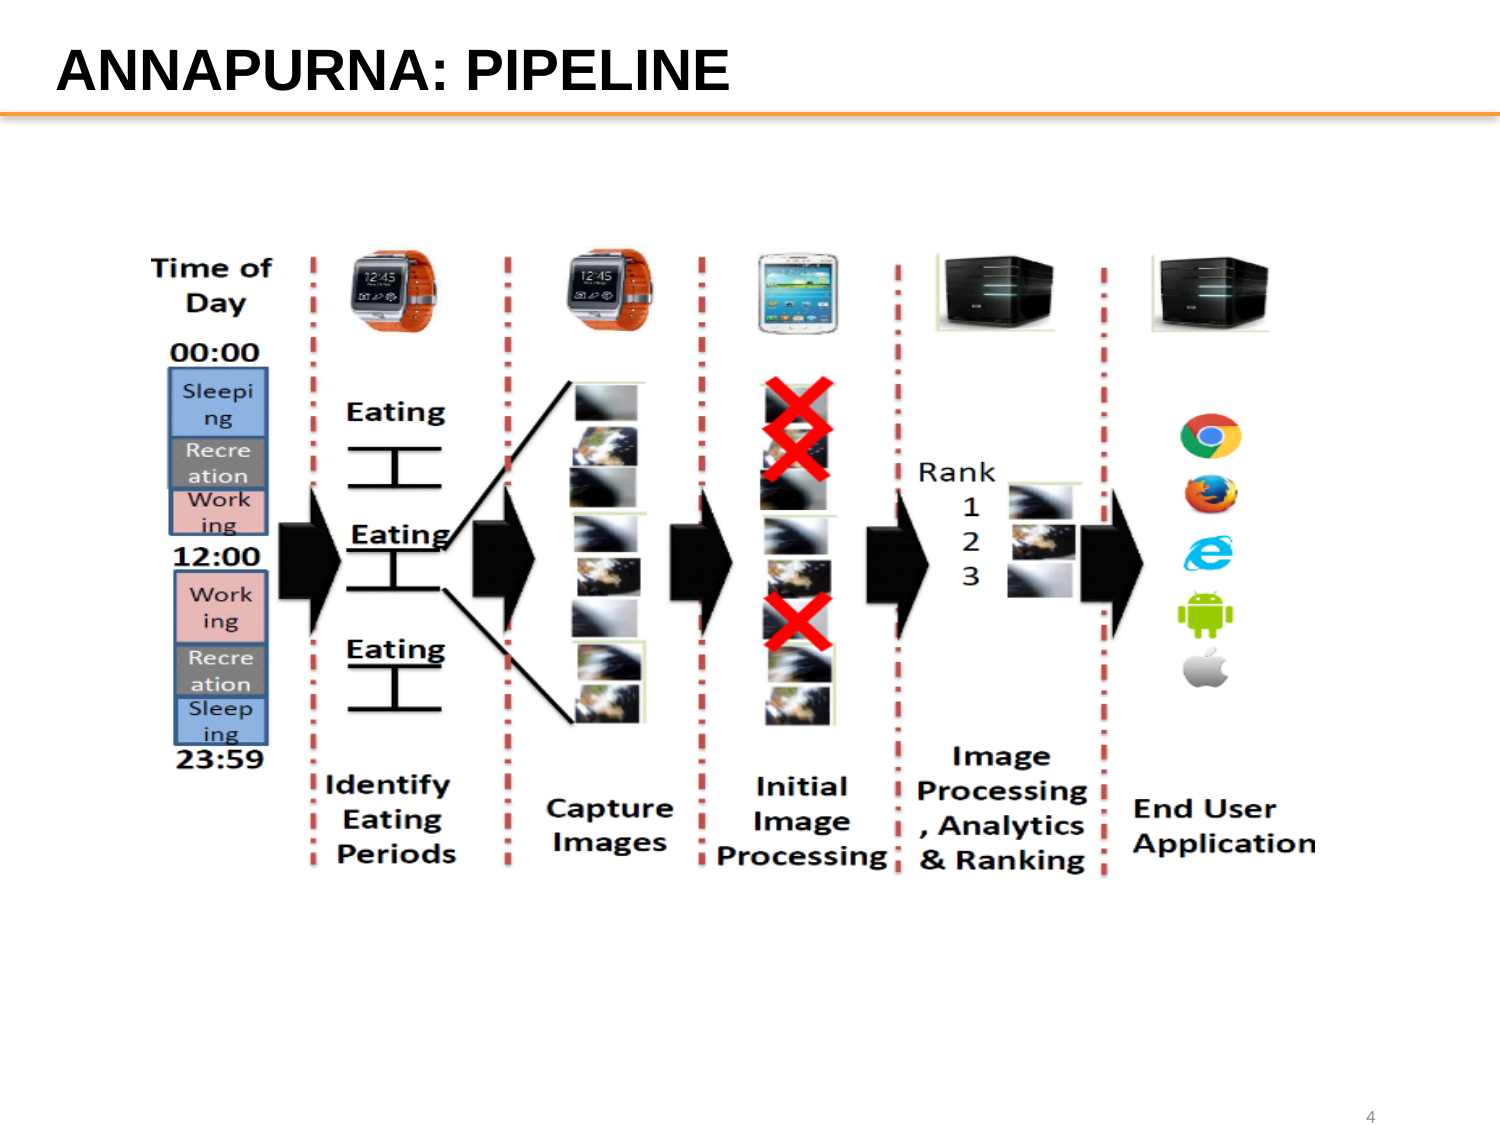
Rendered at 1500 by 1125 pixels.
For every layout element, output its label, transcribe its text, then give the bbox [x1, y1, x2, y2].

text_box 4 [1264, 1097, 1477, 1125]
text_box ANNAPURNA: PIPELINE [40, 21, 1369, 110]
picture [151, 242, 1315, 882]
